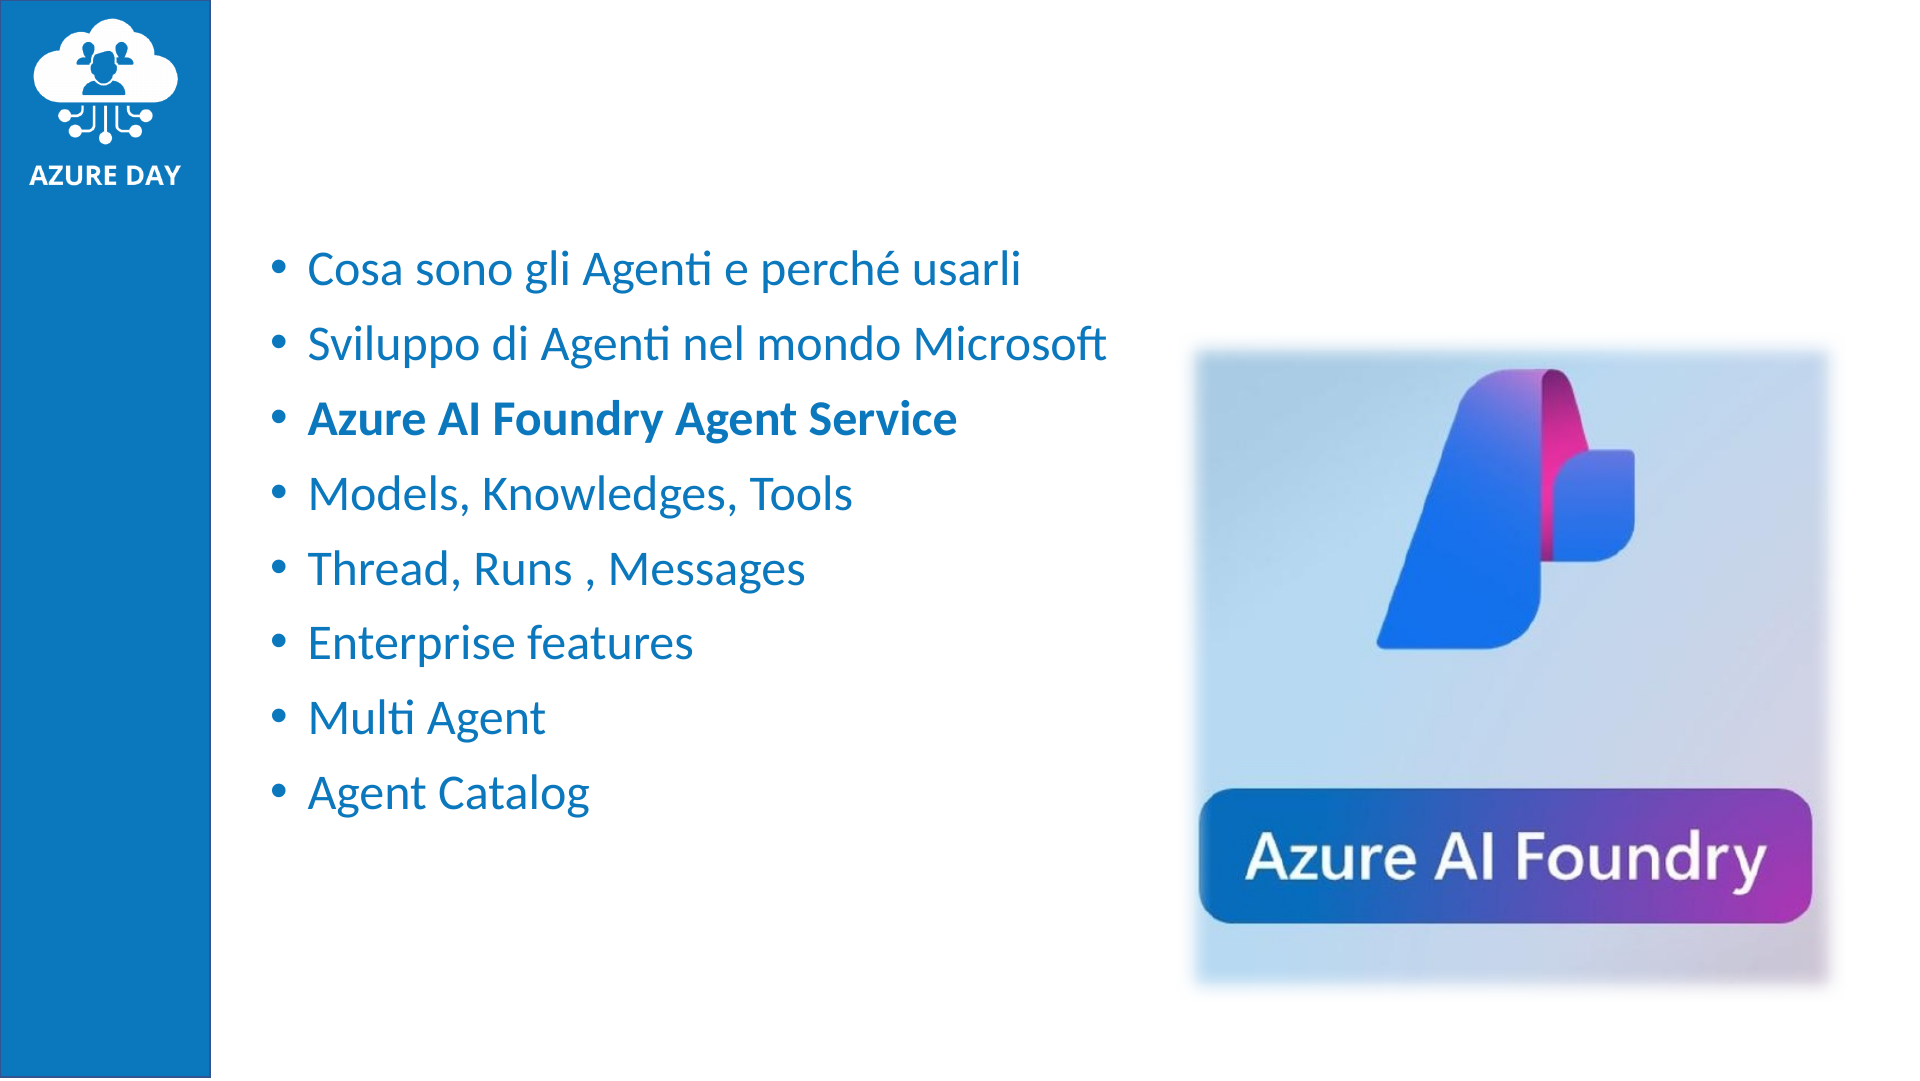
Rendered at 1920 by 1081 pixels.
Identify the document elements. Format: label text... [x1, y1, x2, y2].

picture [1177, 332, 1846, 1002]
list Cosa sono gli Agenti e perché usarli Sviluppo di Agenti nel mondo Microsoft Azure AI Foundry Agent Service Models, Knowledges, Tools Thread, Runs , Messages Enterprise features Multi Agent Agent Catalog [255, 235, 1856, 921]
picture [0, 0, 210, 207]
